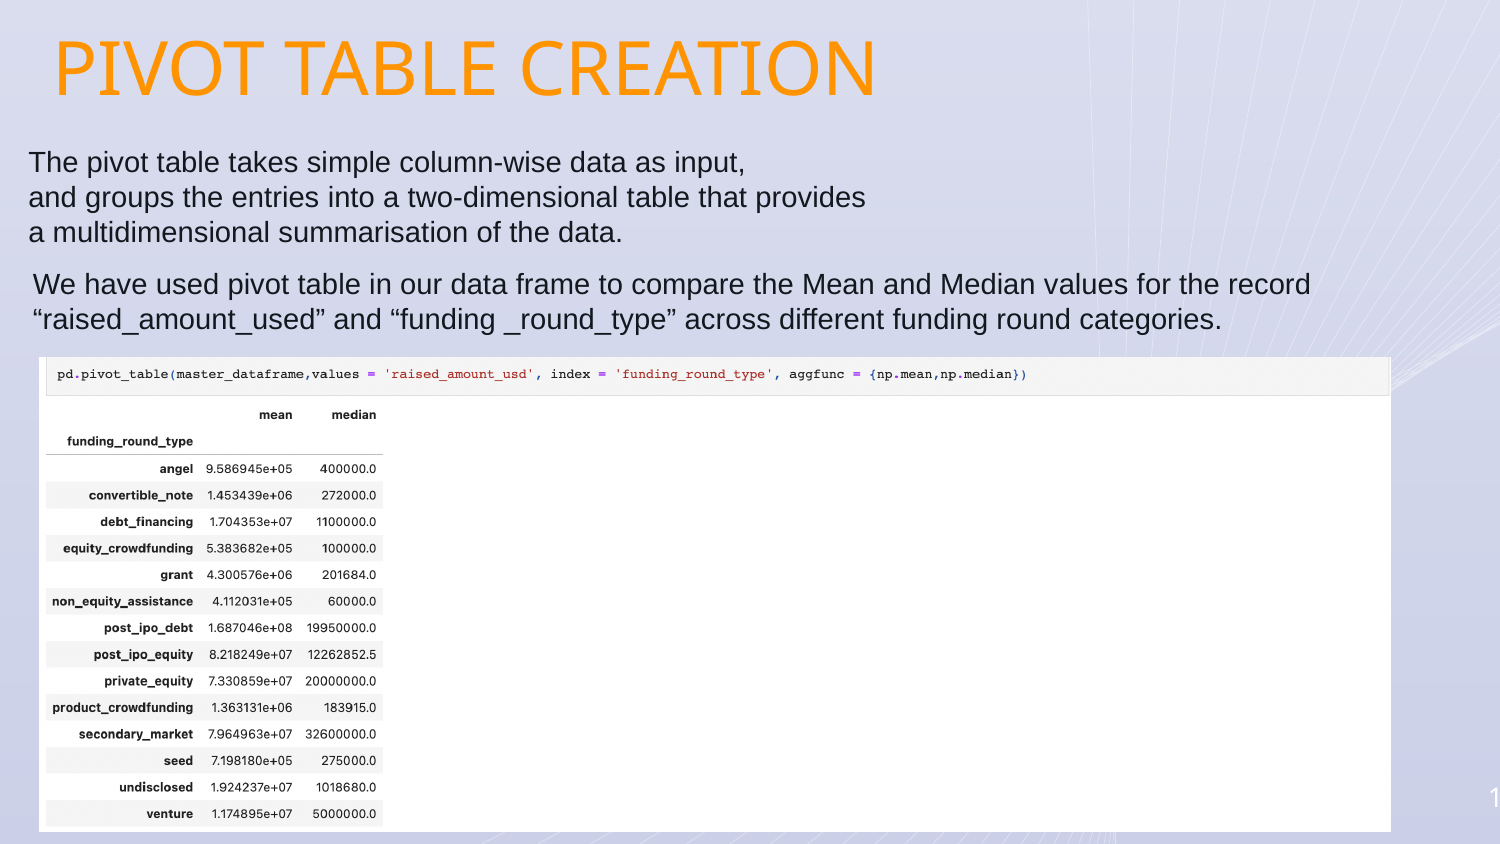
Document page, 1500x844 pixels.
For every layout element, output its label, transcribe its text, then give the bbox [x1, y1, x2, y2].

text_box We have used pivot table in our data frame to compare the Mean and Median values for the record “raised_amount_used” and “funding _round_type” across different funding round categories. [32, 265, 1314, 336]
text_box The pivot table takes simple column-wise data as input, and groups the entries into a two-dimensional table that provides a multidimensional summarisation of the data. [28, 143, 868, 249]
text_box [39, 357, 1391, 844]
text_box PIVOT TABLE CREATION [52, 31, 881, 113]
text_box 13 [1391, 780, 1500, 818]
